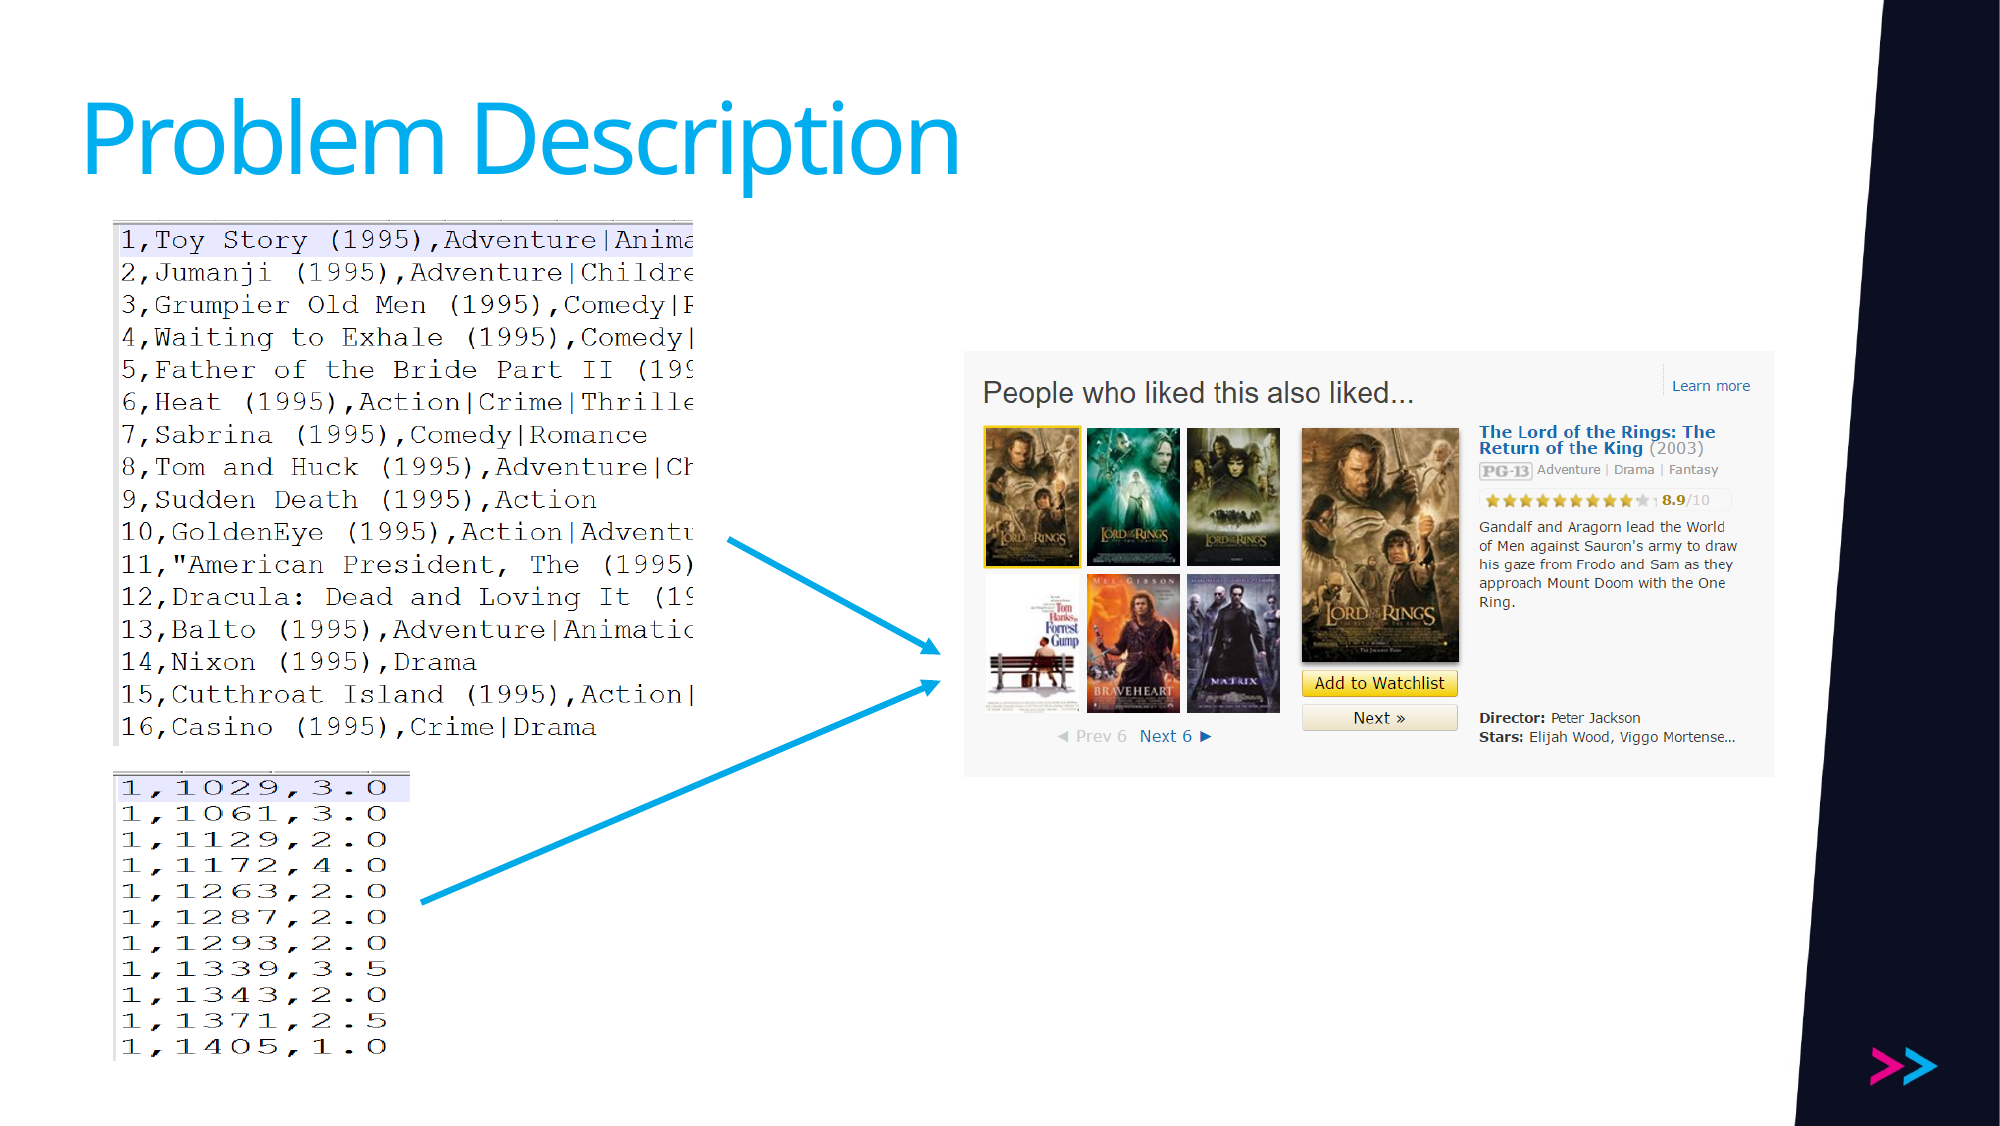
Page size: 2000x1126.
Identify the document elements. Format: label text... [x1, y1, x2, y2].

picture [0, 0, 2000, 1126]
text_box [420, 680, 942, 903]
text_box Problem Description [78, 54, 1727, 194]
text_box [727, 538, 941, 655]
